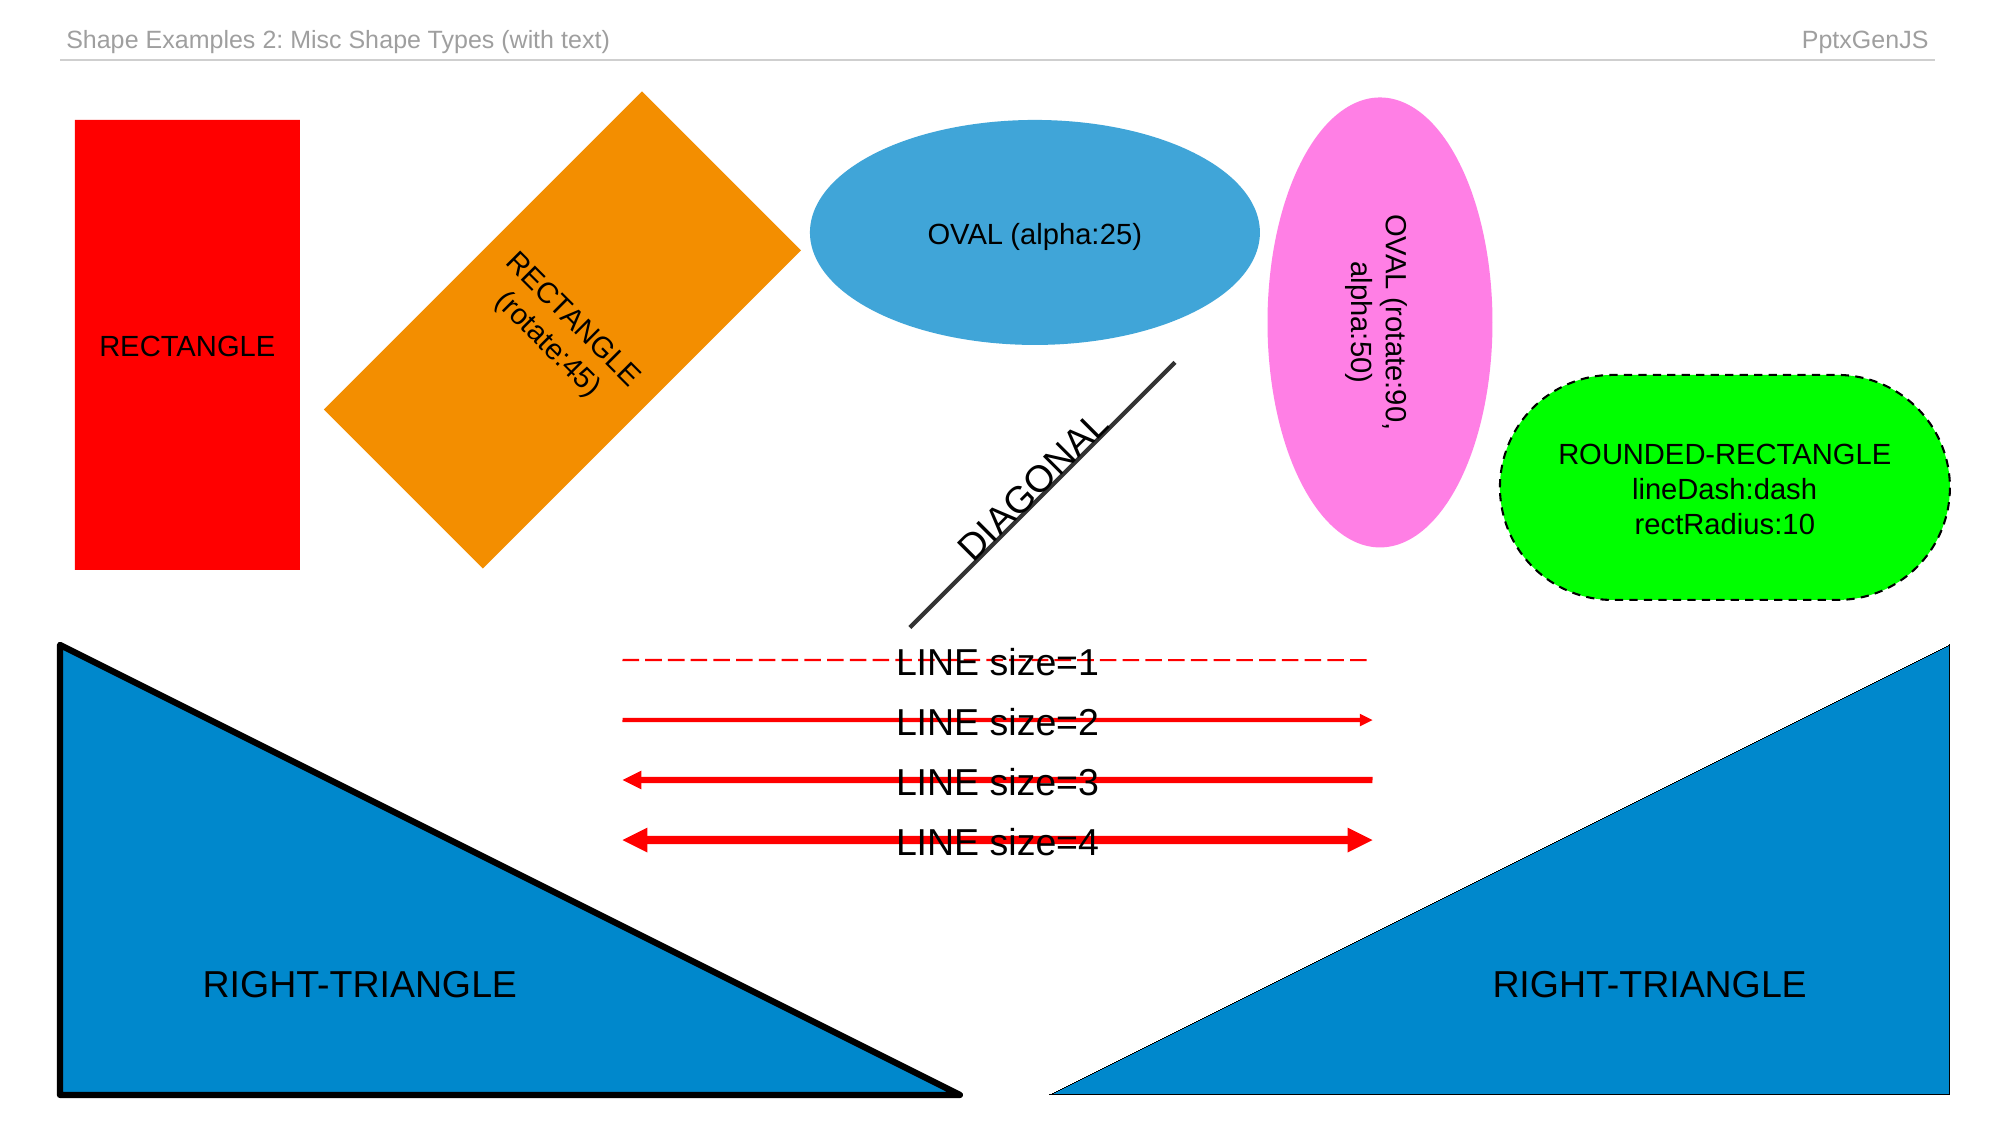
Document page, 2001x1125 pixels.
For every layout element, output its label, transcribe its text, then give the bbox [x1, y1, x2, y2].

text_box ROUNDED-RECTANGLE lineDash:dash rectRadius:10 [1499, 374, 1950, 600]
table_header PptxGenJS [1410, 19, 1935, 59]
text_box OVAL (alpha:25) [809, 119, 1260, 345]
text_box LINE size=3 [622, 773, 1373, 787]
text_box LINE size=4 [622, 833, 1373, 847]
text_box RECTANGLE (rotate:45) [323, 91, 802, 569]
text_box LINE size=2 [622, 713, 1373, 727]
text_box OVAL (rotate:90, alpha:50) [1267, 97, 1493, 548]
text_box RIGHT-TRIANGLE [1049, 644, 1950, 1095]
table_header Shape Examples 2: Misc Shape Types (with text) [60, 19, 1410, 59]
text_box RIGHT-TRIANGLE [59, 644, 960, 1095]
text_box RECTANGLE [74, 119, 300, 570]
